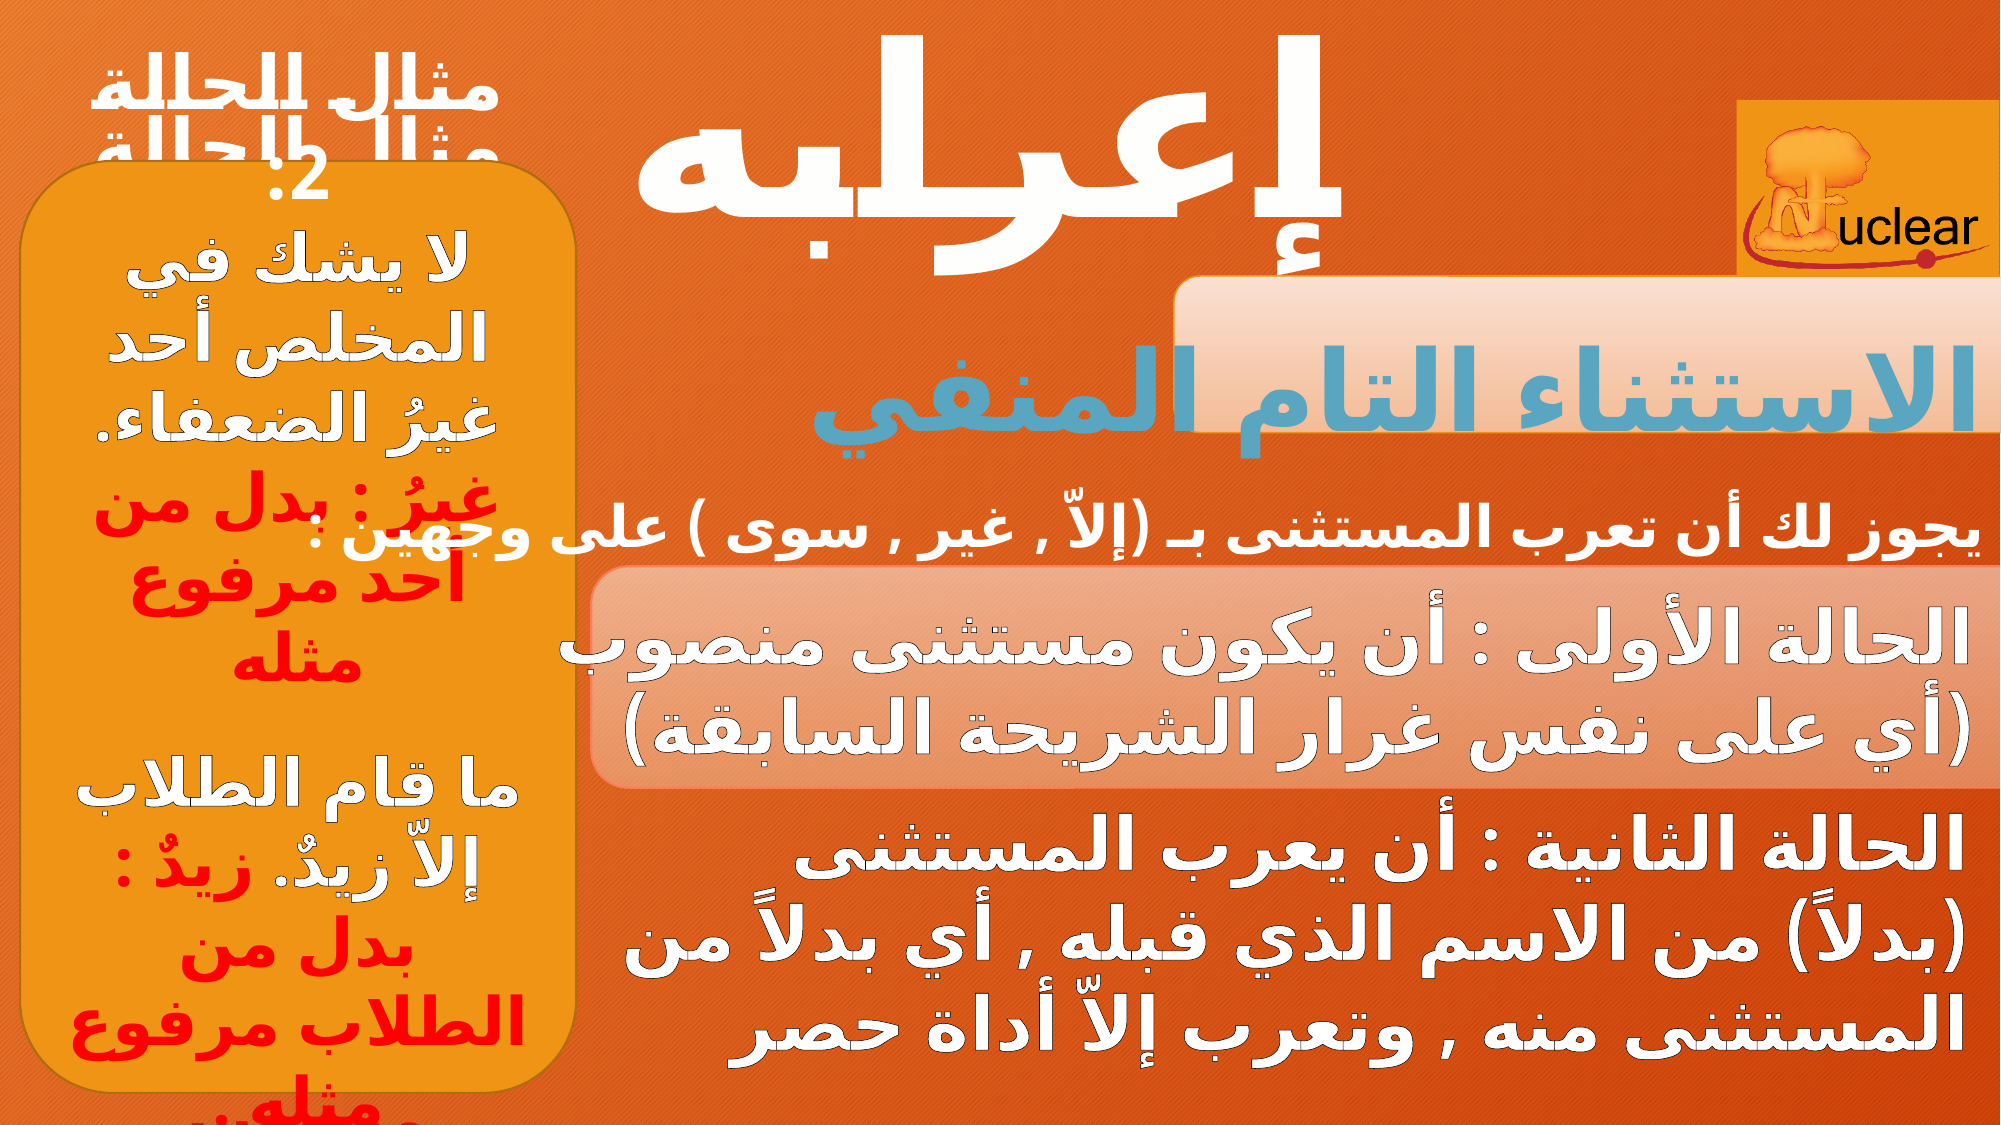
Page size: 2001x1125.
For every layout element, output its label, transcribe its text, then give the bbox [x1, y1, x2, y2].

text_box الحالة الثانية : أن يعرب المستثنى (بدلاً) من الاسم الذي قبله , أي بدلاً من المستثنى منه , وتعرب إلاّ أداة حصر [591, 787, 1985, 1073]
text_box إعرابه [608, 0, 1356, 244]
picture [1743, 125, 1991, 282]
text_box [597, 567, 2000, 789]
text_box الاستثناء التام المنفي يجوز لك أن تعرب المستثنى بـ (إلاّ , غير , سوى ) على وجهين : [284, 244, 2000, 567]
text_box الحالة الأولى : أن يكون مستثنى منصوب (أي على نفس غرار الشريحة السابقة) [518, 581, 1990, 777]
text_box مثال الحالة 2: لا يشك في المخلص أحد غيرُ الضعفاء. غيرُ : بدل من أحد مرفوع مثله ما قام الطلاب إلاّ زيدٌ. زيدٌ : بدل من الطلاب مرفوع مثله . [19, 159, 578, 1094]
